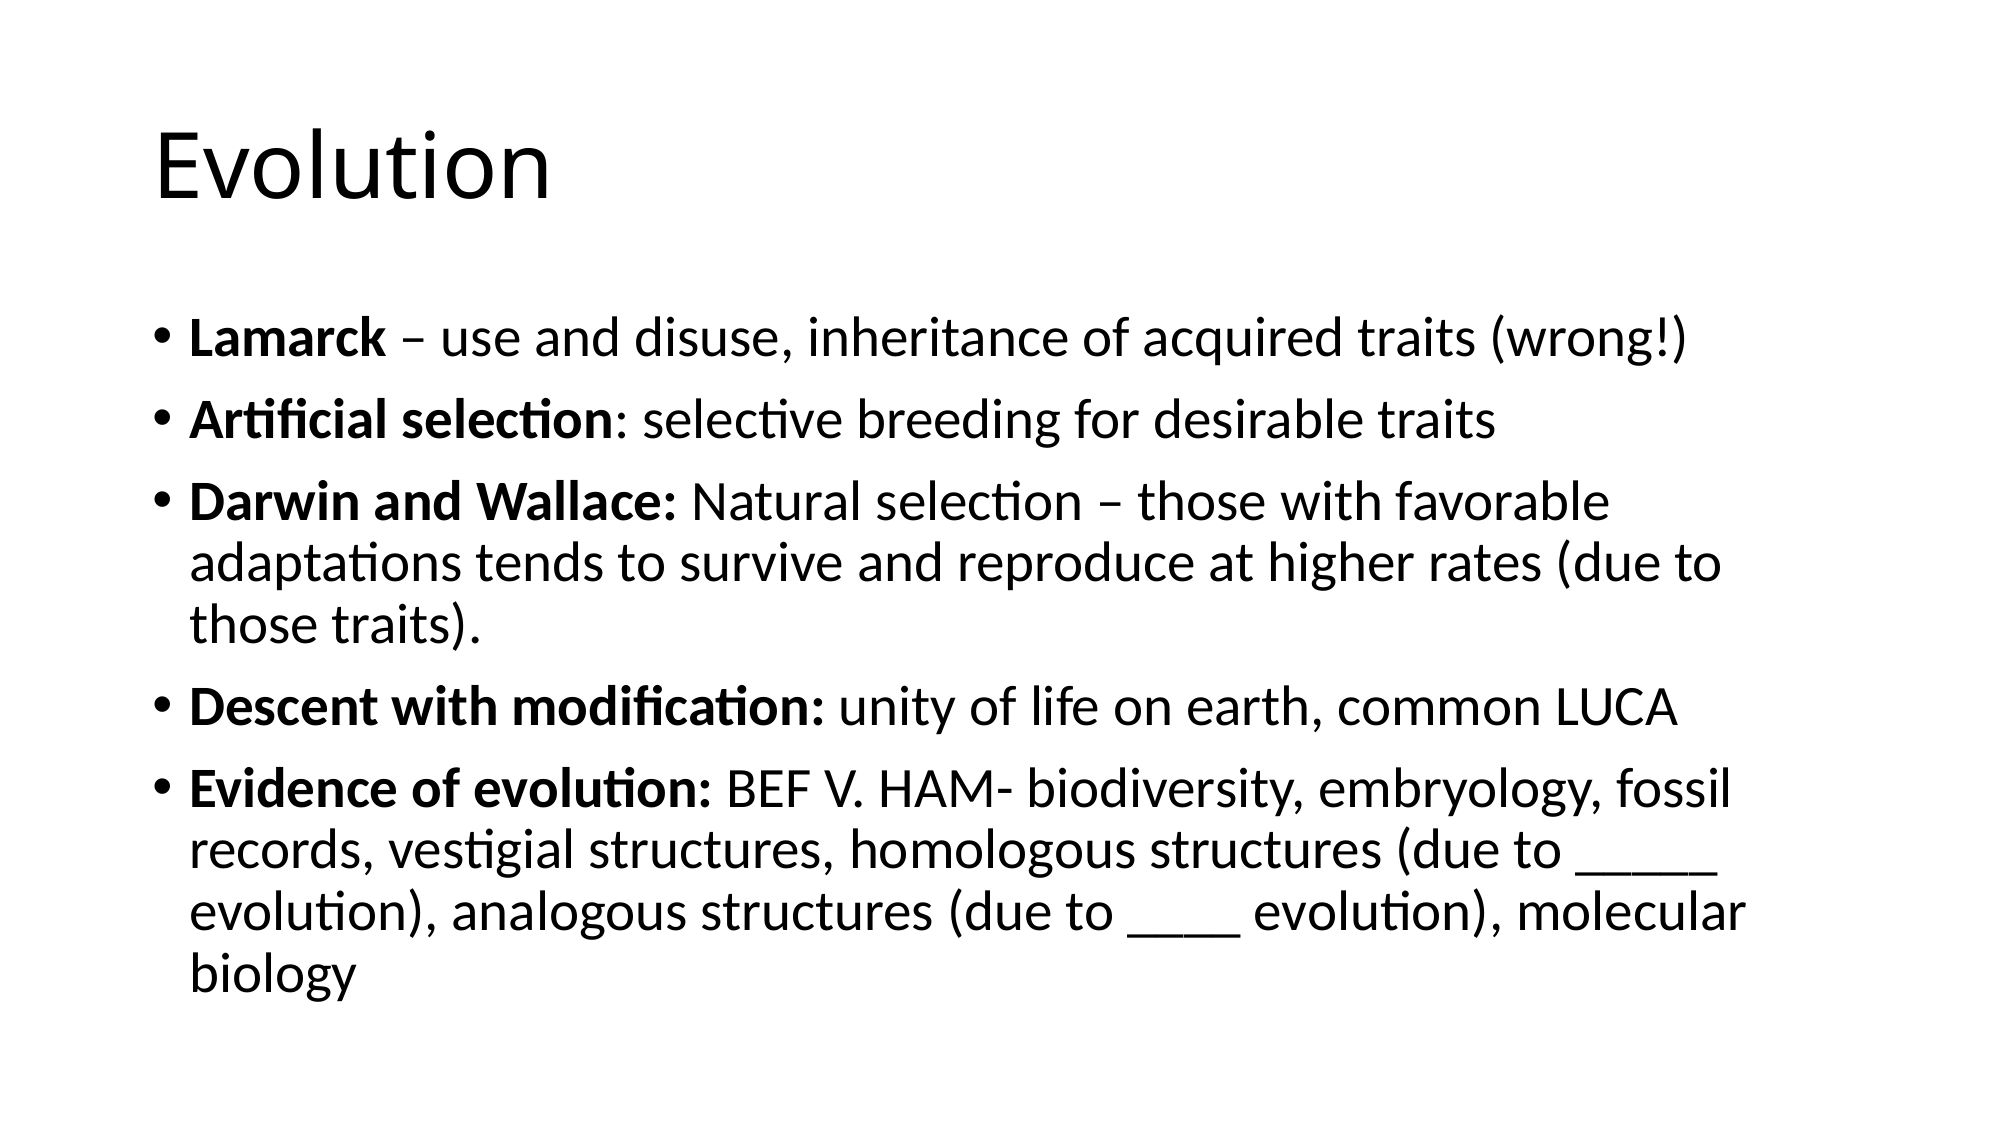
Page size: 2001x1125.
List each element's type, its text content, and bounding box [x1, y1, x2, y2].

title Evolution [137, 59, 1863, 278]
list Lamarck – use and disuse, inheritance of acquired traits (wrong!) Artificial selection: selective breeding for desirable traits Darwin and Wallace: Natural selection – those with favorable adaptations tends to survive and reproduce at higher rates (due to those traits). Descent with modification: unity of life on earth, common LUCA Evidence of evolution: BEF V. HAM- biodiversity, embryology, fossil records, vestigial structures, homologous structures (due to _____ evolution), analogous structures (due to ____ evolution), molecular biology [137, 299, 1863, 1014]
